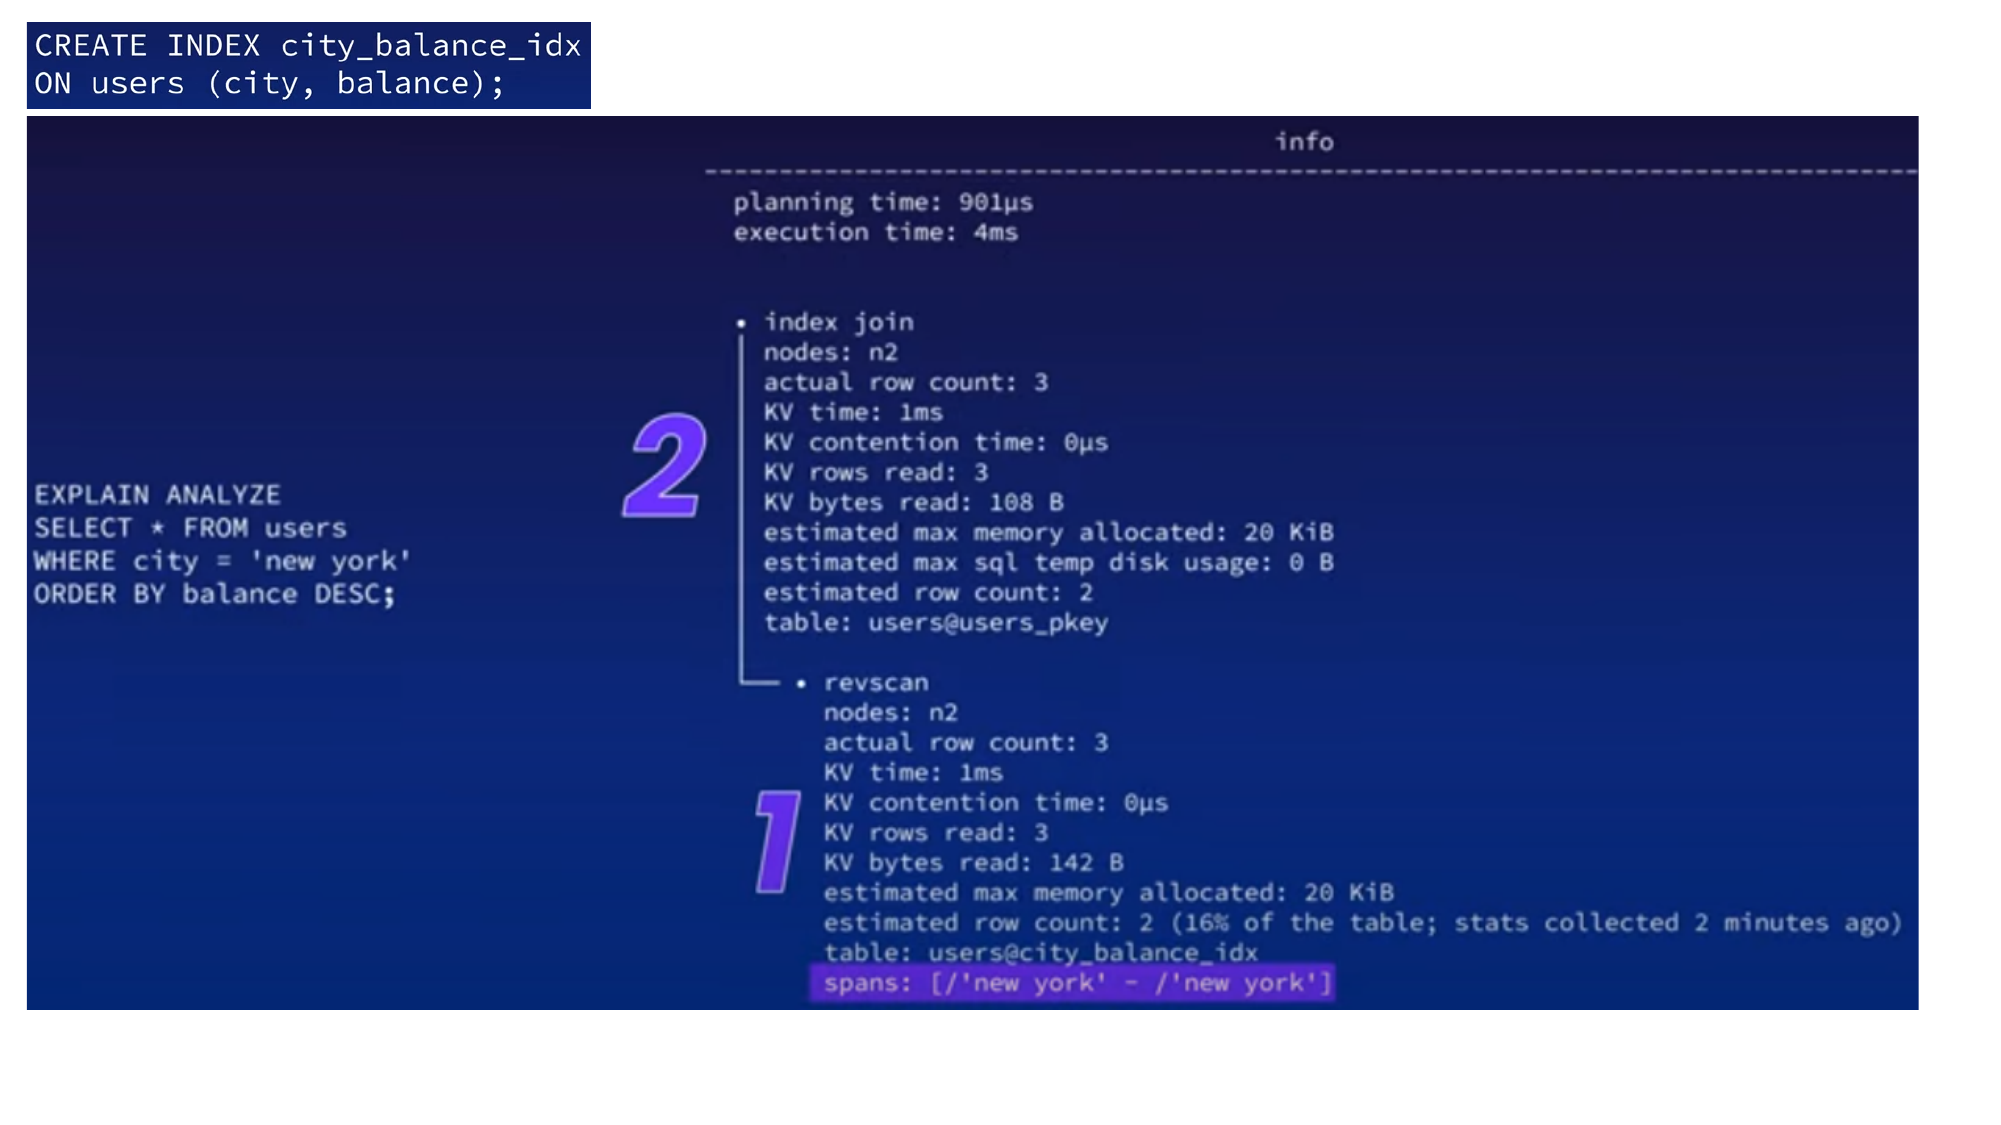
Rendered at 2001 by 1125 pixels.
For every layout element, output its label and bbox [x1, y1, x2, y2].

picture [26, 22, 591, 109]
picture [26, 116, 1919, 1010]
